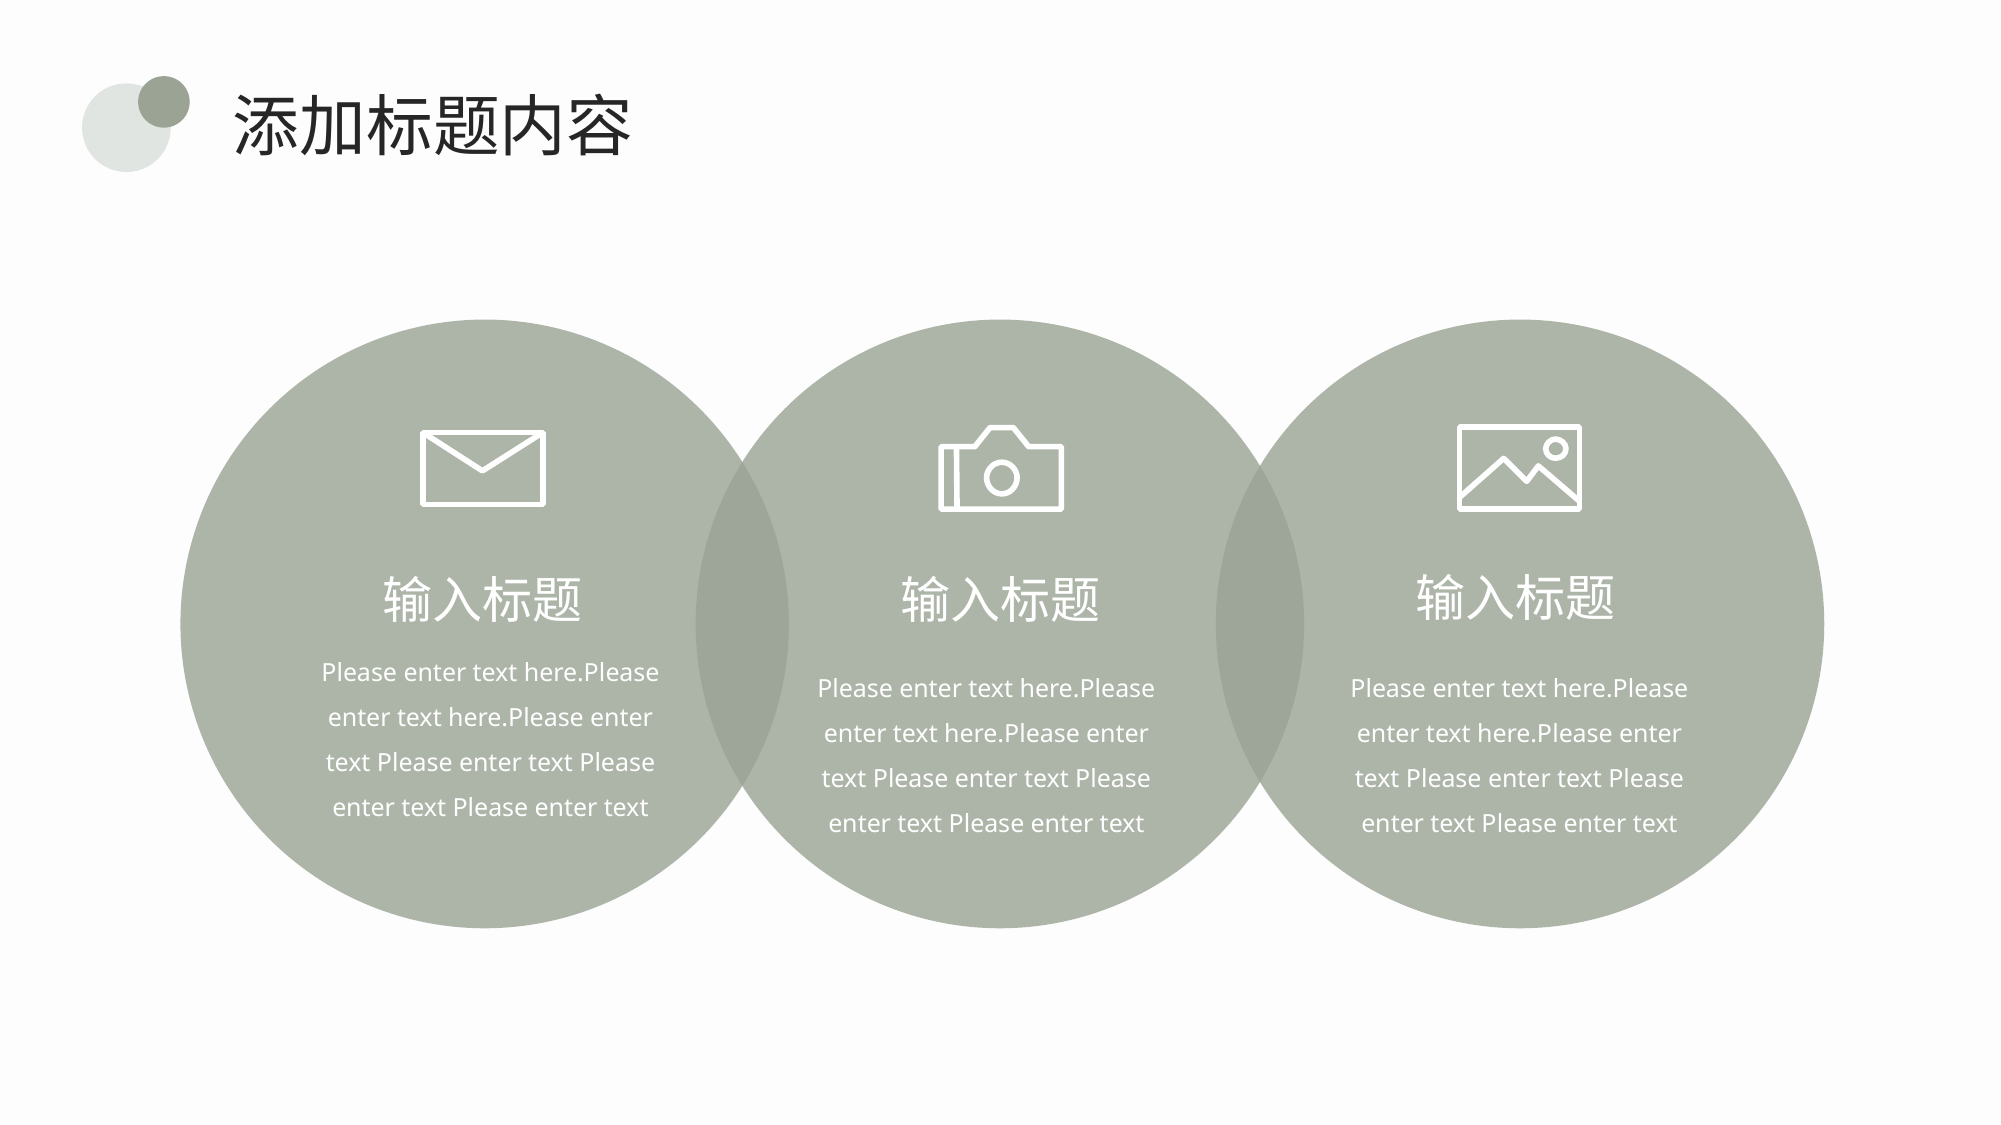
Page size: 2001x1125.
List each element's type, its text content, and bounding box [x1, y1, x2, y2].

text_box Please enter text here.Please enter text here.Please enter text Please enter text Please enter text Please enter text [288, 634, 694, 829]
text_box [695, 319, 1260, 929]
text_box 添加标题内容 [218, 76, 649, 171]
text_box 输入标题 [279, 561, 685, 636]
text_box [180, 319, 742, 929]
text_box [81, 76, 190, 172]
text_box 输入标题 [797, 561, 1203, 636]
text_box 输入标题 [1312, 558, 1718, 634]
text_box [1215, 319, 1825, 929]
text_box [422, 432, 544, 505]
text_box Please enter text here.Please enter text here.Please enter text Please enter text Please enter text Please enter text [1316, 650, 1723, 845]
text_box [941, 427, 1062, 510]
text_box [1459, 427, 1580, 509]
text_box Please enter text here.Please enter text here.Please enter text Please enter text Please enter text Please enter text [783, 650, 1190, 845]
